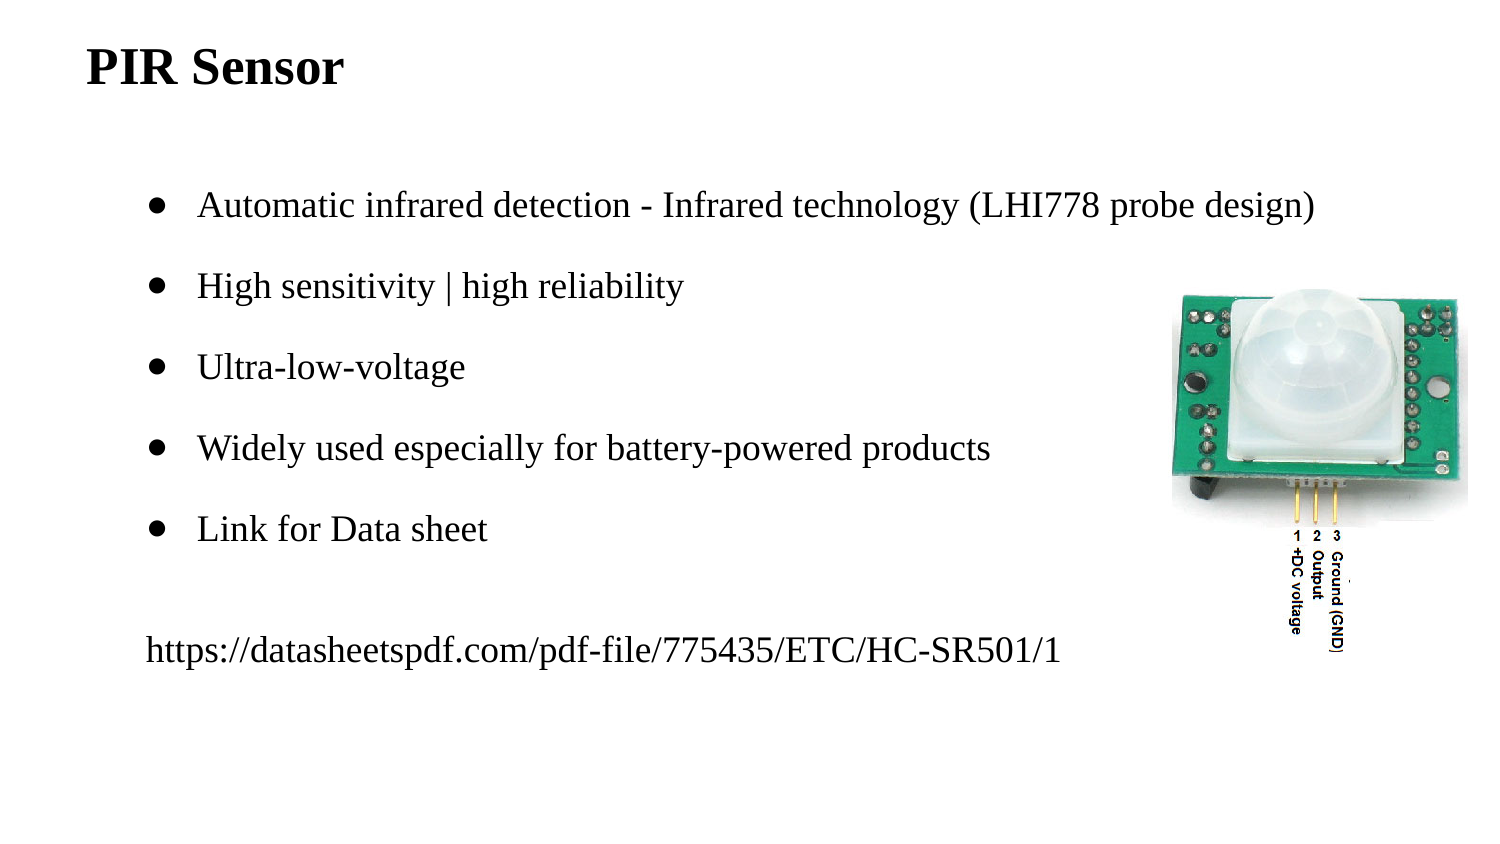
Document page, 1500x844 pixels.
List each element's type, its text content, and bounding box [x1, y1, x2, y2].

title PIR Sensor [71, 23, 1334, 112]
picture [1168, 287, 1468, 652]
list Automatic infrared detection - Infrared technology (LHI778 probe design) High sensitivity | high reliability Ultra-low-voltage Widely used especially for battery-powered products Link for Data sheet https://datasheetspdf.com/pdf-file/775435/ETC/HC-SR501/1 [106, 170, 1369, 770]
